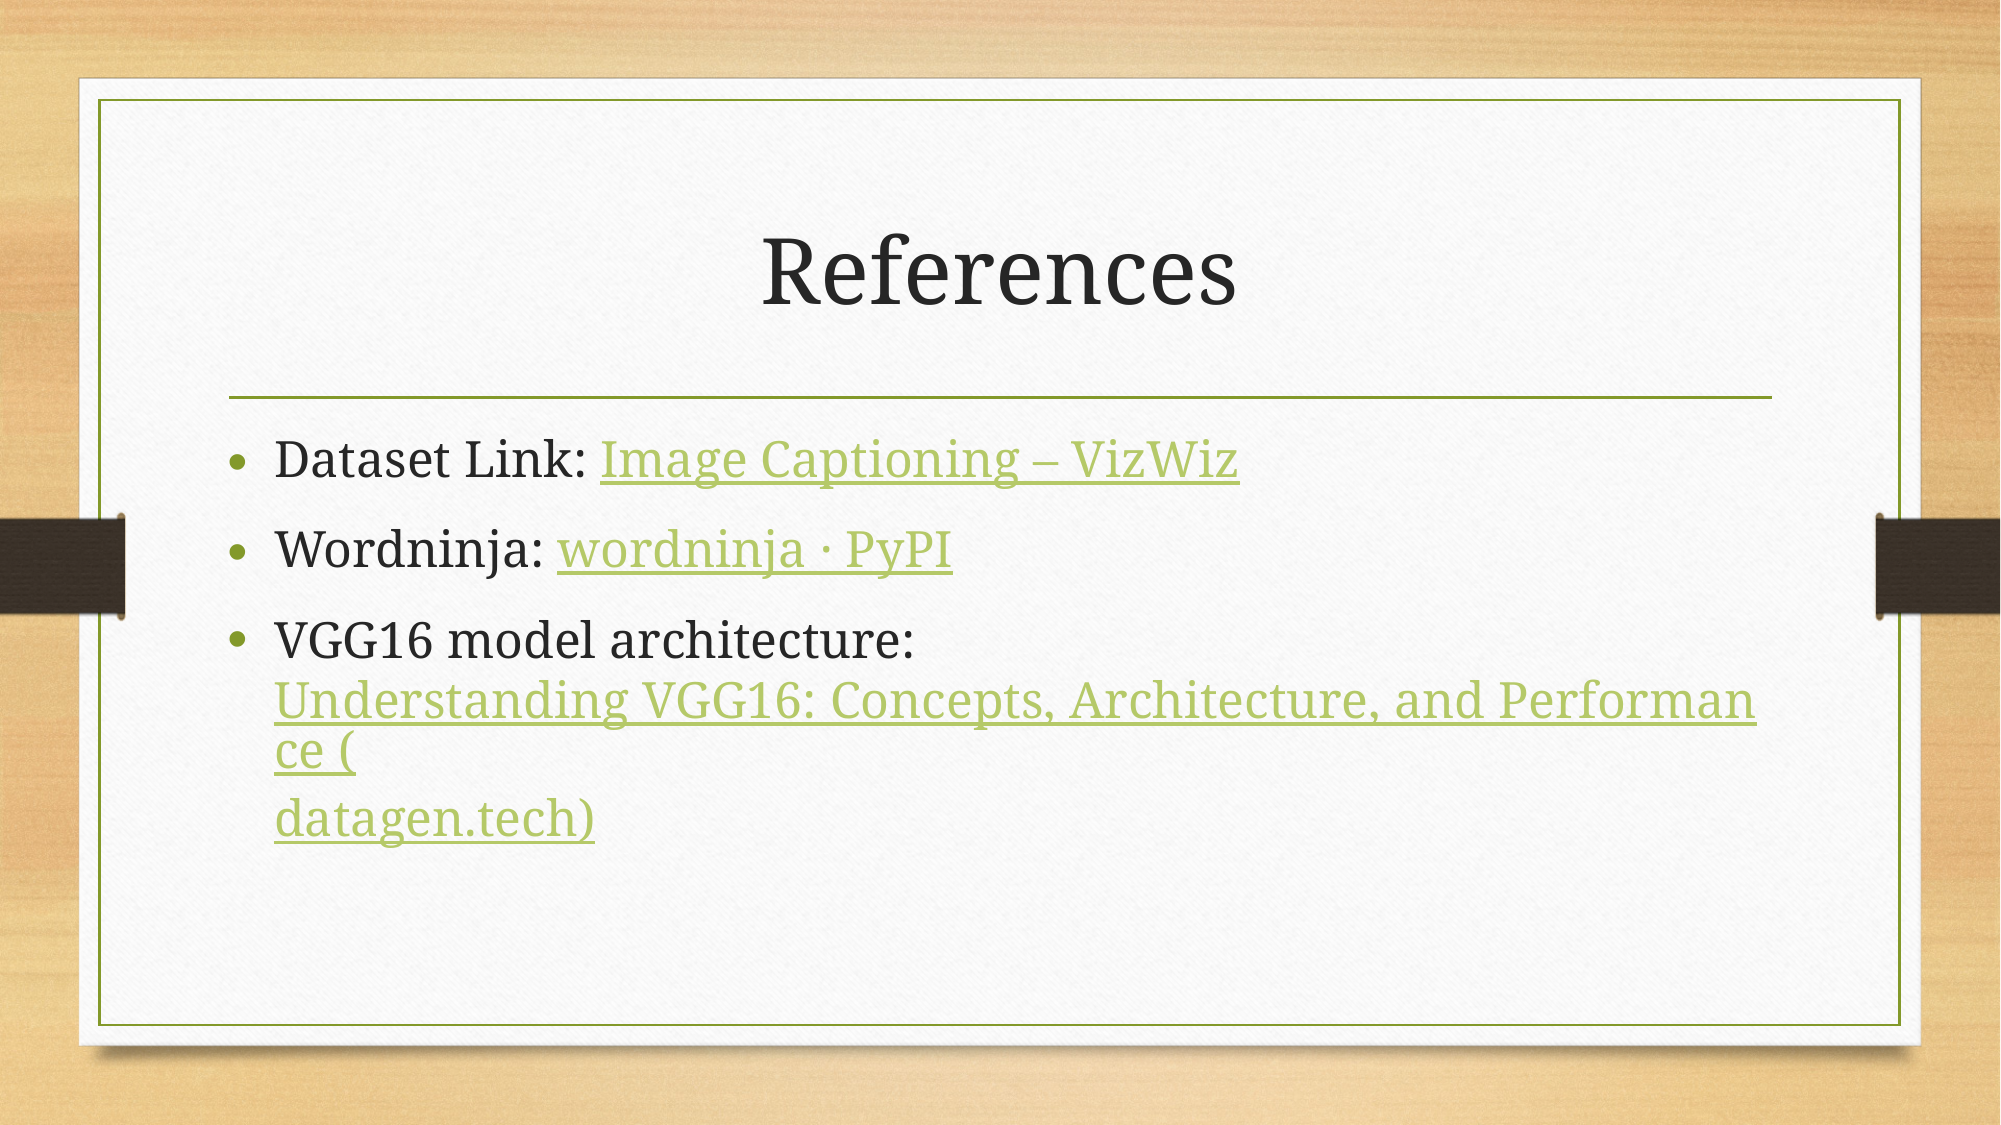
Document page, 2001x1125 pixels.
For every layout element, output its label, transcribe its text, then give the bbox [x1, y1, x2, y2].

title References [212, 161, 1788, 375]
list Dataset Link: Image Captioning – VizWiz Wordninja: wordninja · PyPI VGG16 model architecture: Understanding VGG16: Concepts, Architecture, and Performance (datagen.tech) [212, 419, 1788, 964]
picture [0, 0, 2001, 1125]
